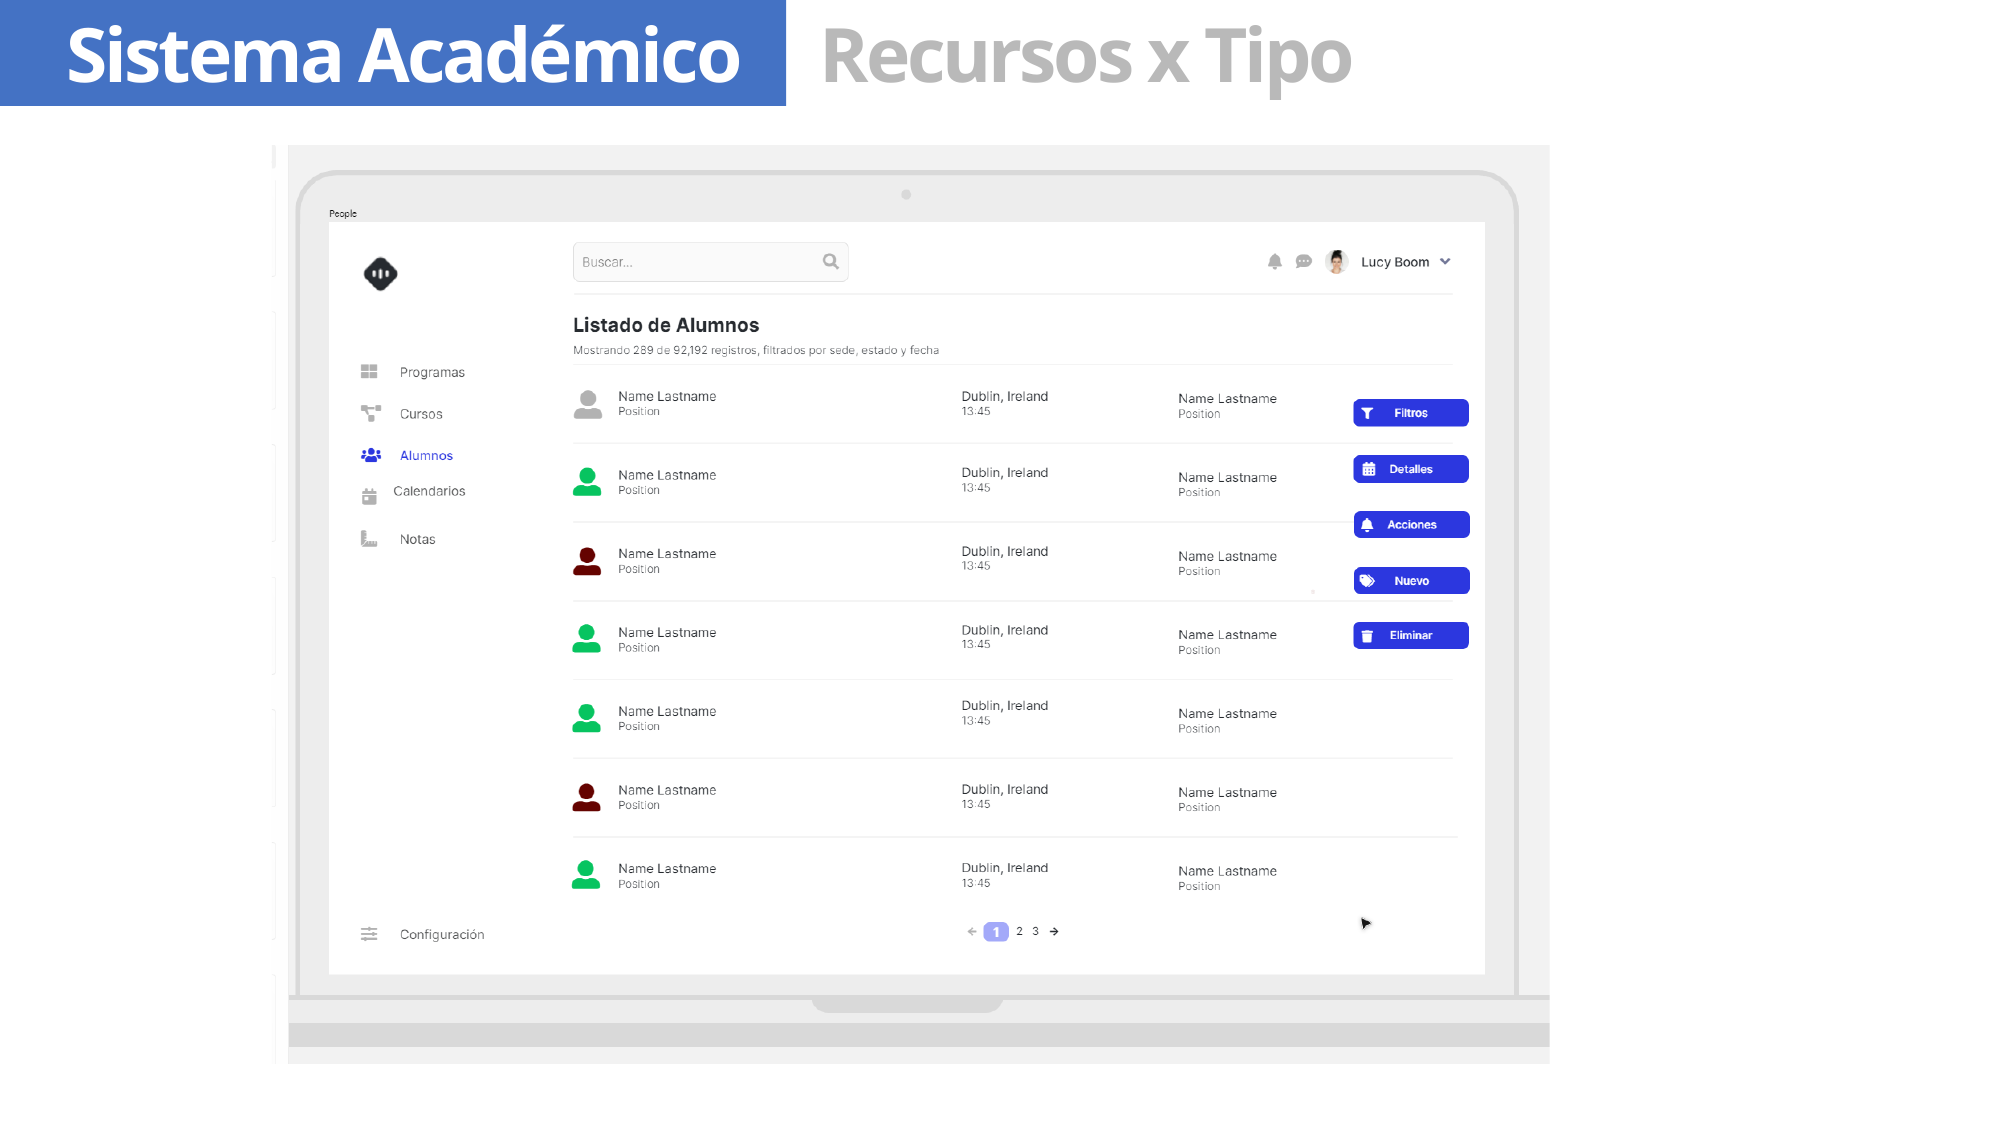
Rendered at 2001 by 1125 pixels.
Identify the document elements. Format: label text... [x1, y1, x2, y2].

picture [271, 145, 1550, 1064]
text_box [0, 0, 787, 107]
text_box Sistema Académico [52, 0, 772, 105]
text_box Recursos x Tipo [805, 0, 1525, 105]
